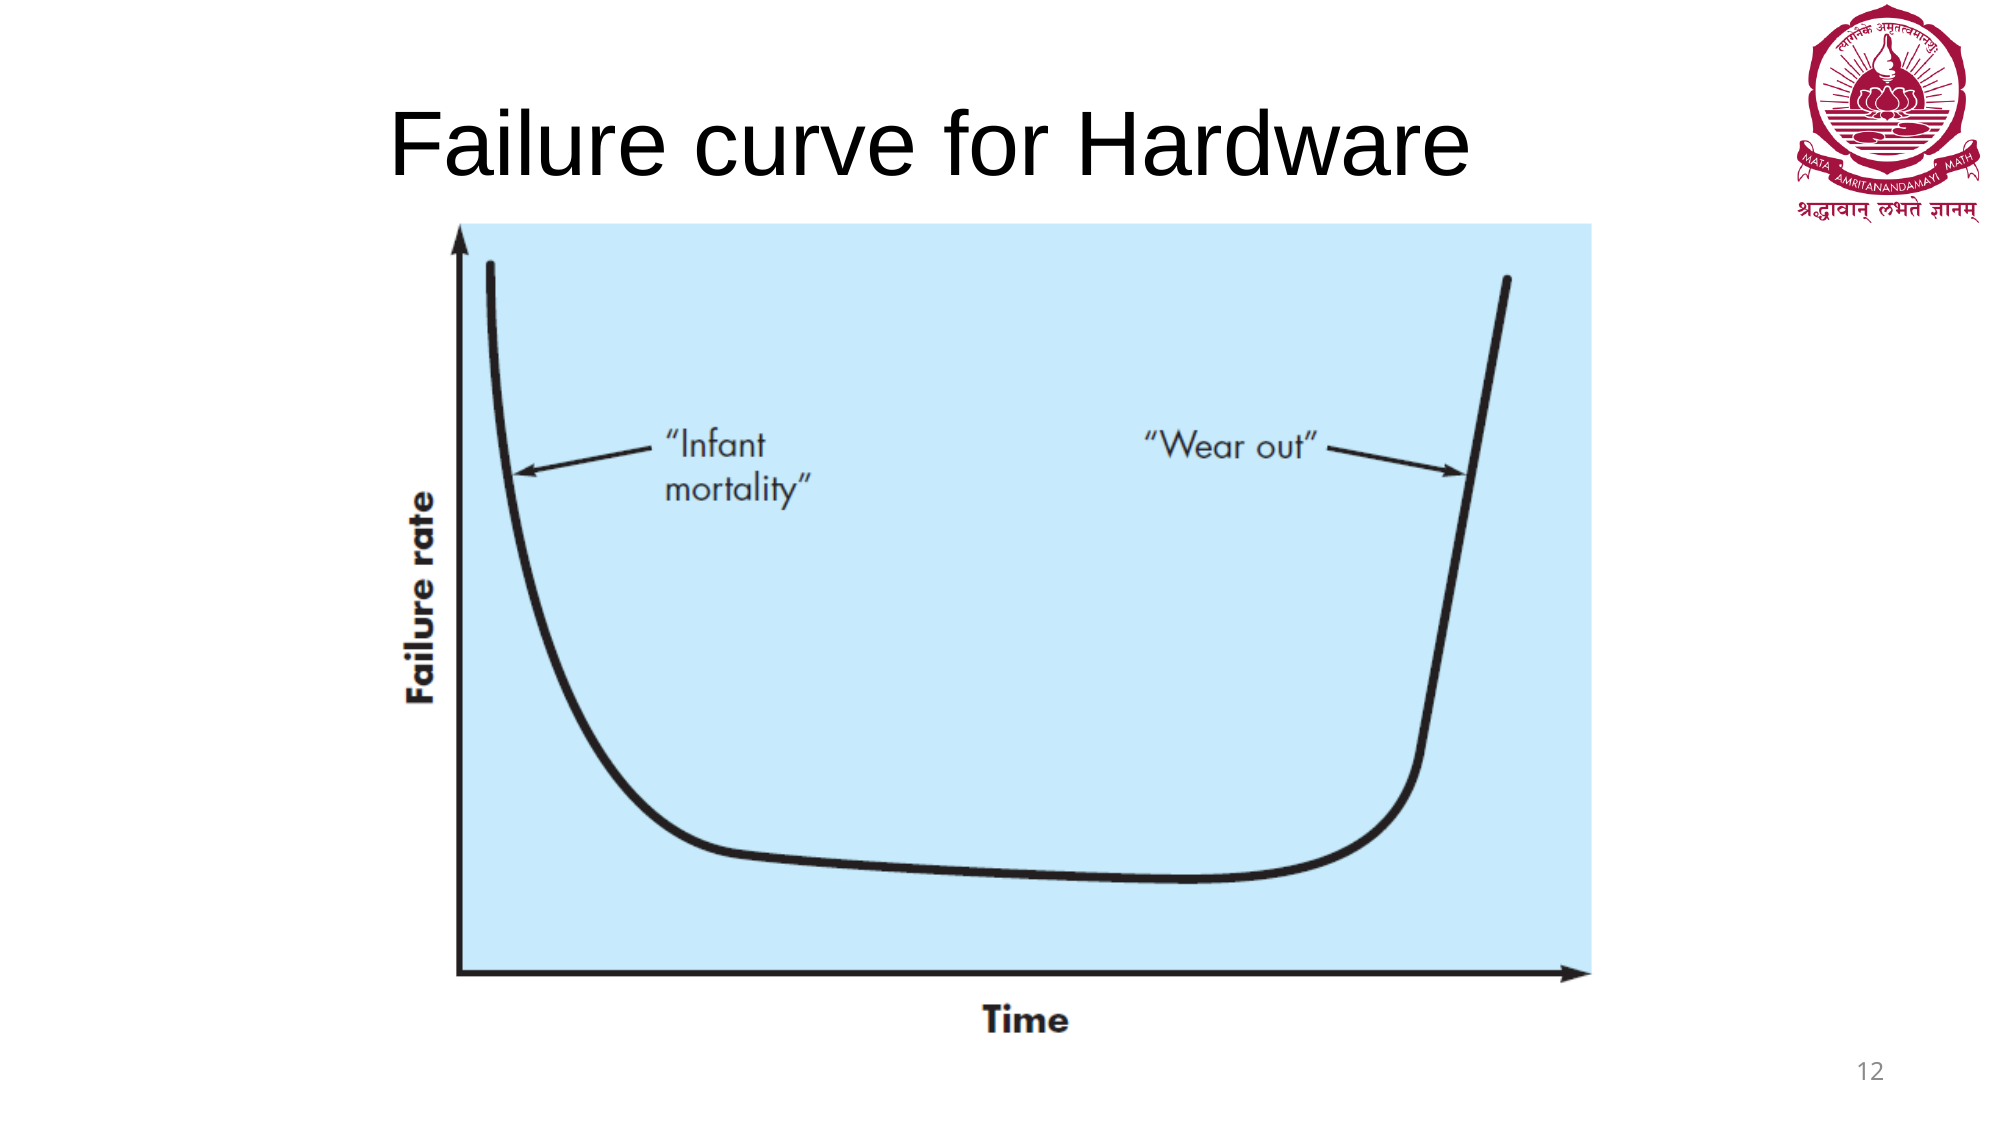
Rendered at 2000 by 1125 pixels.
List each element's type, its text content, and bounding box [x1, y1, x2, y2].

title Failure curve for Hardware [99, 45, 1763, 233]
slide_number 12 [1432, 1042, 1900, 1103]
picture [1776, 1, 2000, 225]
picture [368, 191, 1631, 1047]
